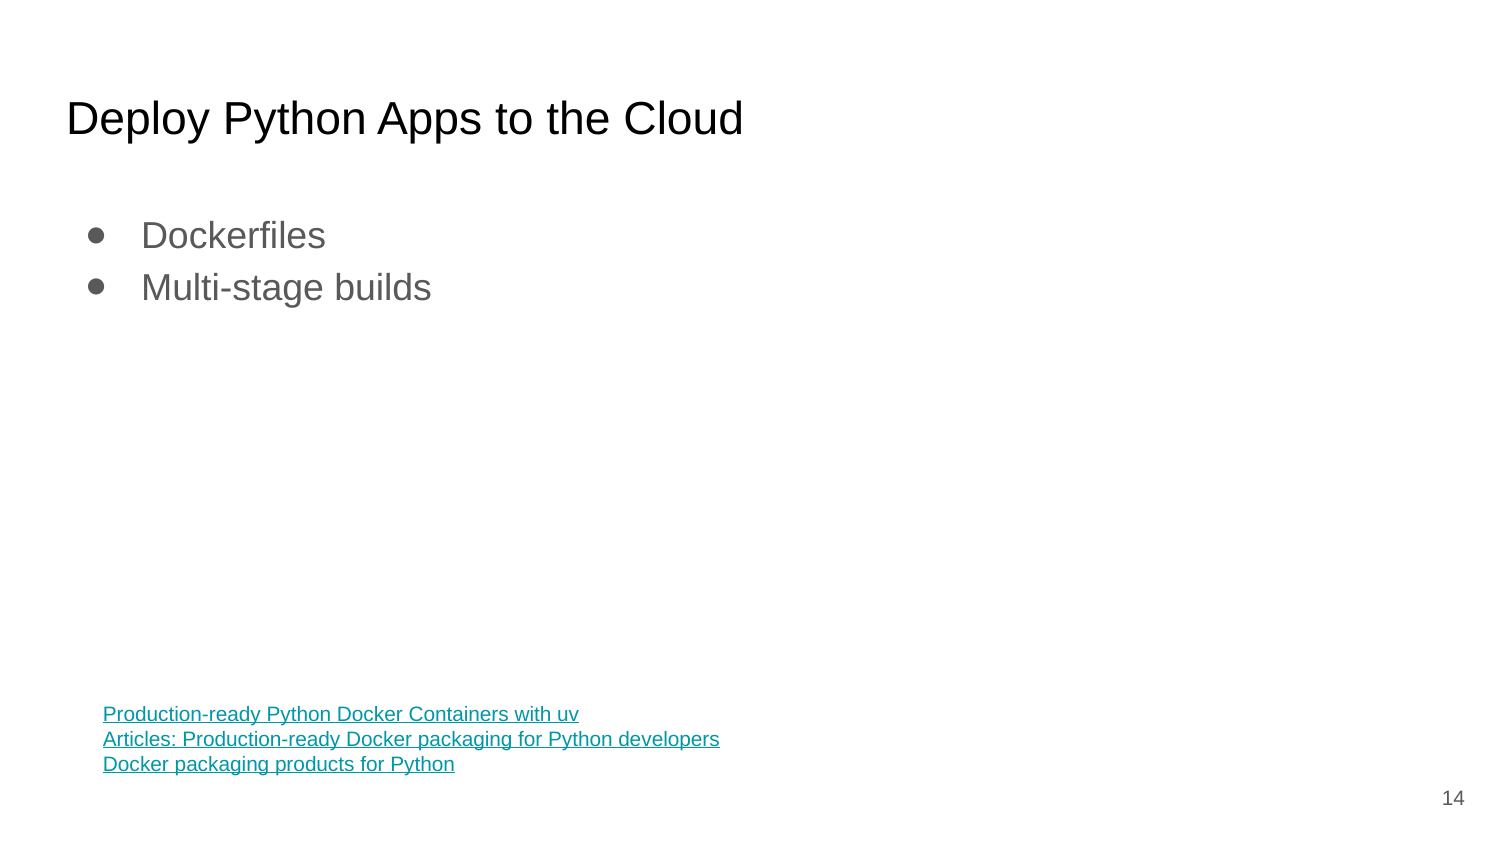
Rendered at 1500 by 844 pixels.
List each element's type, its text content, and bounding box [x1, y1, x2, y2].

slide_number ‹#› [1389, 764, 1480, 830]
title Deploy Python Apps to the Cloud [51, 72, 1449, 167]
list Dockerfiles Multi-stage builds [51, 189, 1449, 647]
text_box Production-ready Python Docker Containers with uv Articles: Production-ready Docker packaging for Python developers Docker packaging products for Python [87, 685, 802, 791]
